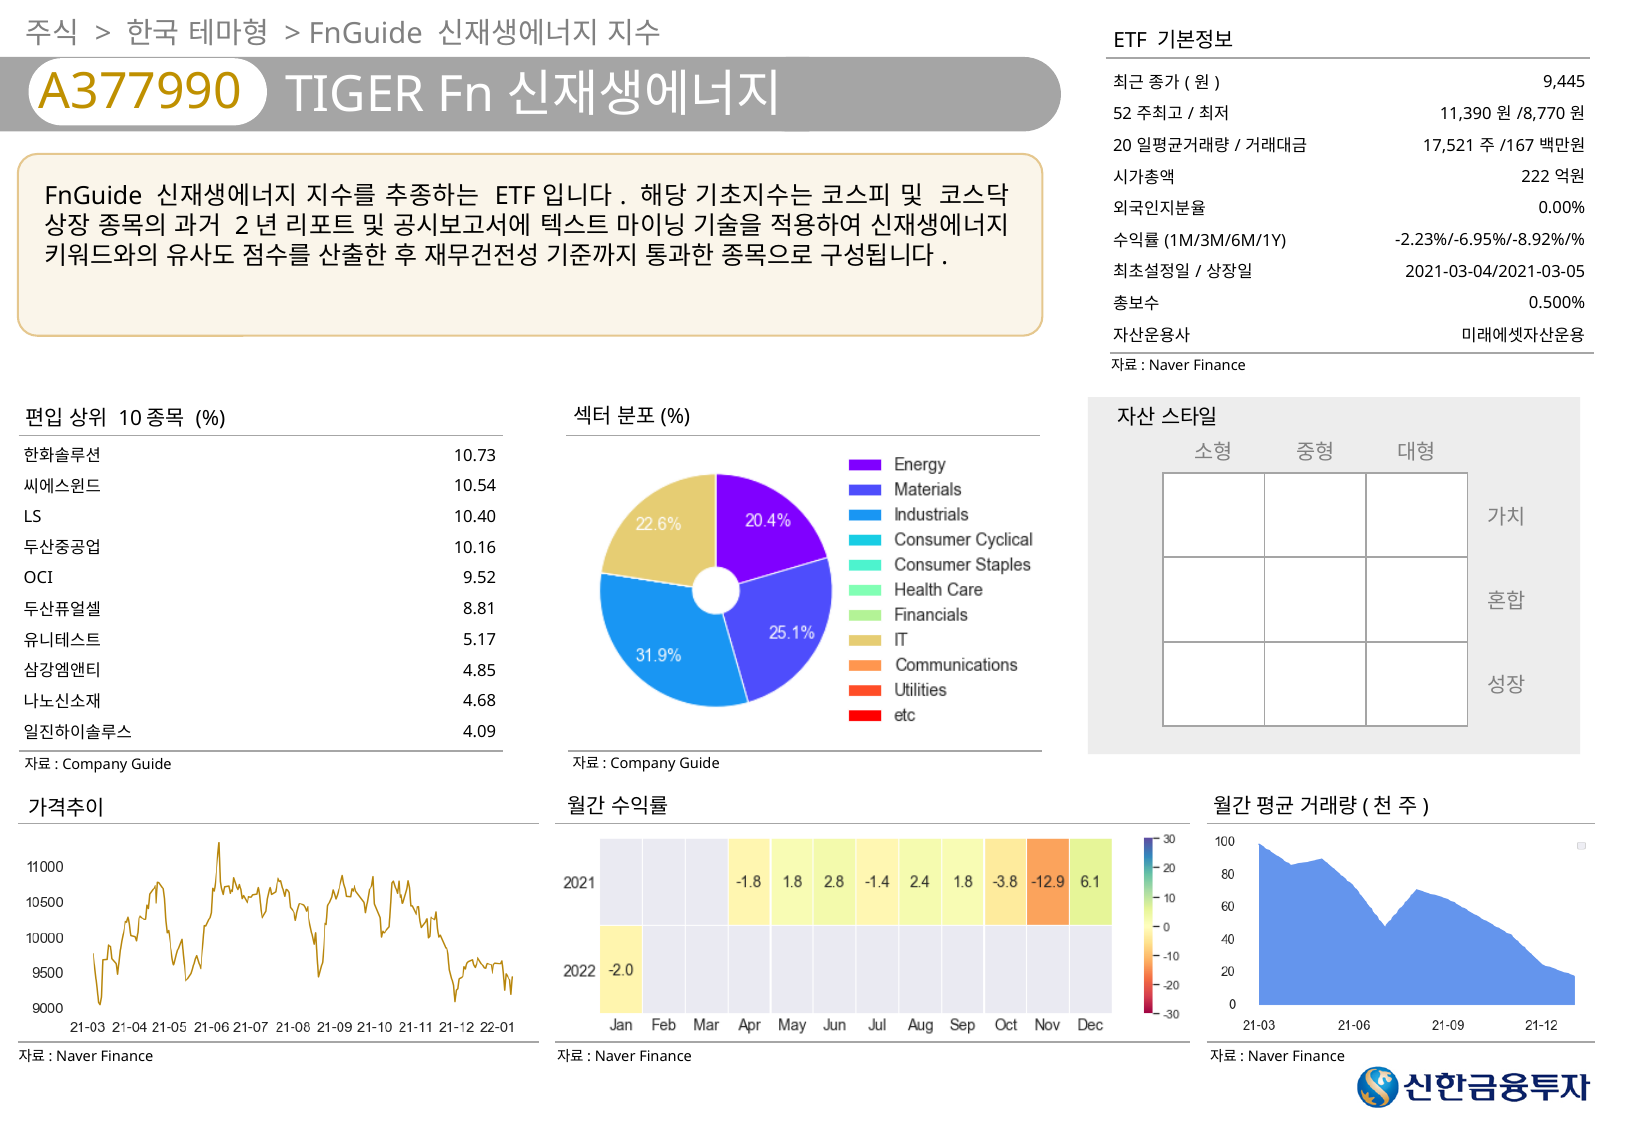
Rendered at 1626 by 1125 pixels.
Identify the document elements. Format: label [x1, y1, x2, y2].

table_cell [1321, 192, 1591, 222]
table_cell [1321, 129, 1591, 159]
table_cell [19, 655, 419, 684]
table_cell [1321, 256, 1591, 285]
table_cell [1108, 192, 1319, 222]
table_cell [19, 501, 419, 530]
table_cell [420, 501, 501, 530]
table_cell [420, 473, 501, 500]
table_cell [1108, 256, 1319, 285]
table_cell [1108, 224, 1319, 254]
table_header [1321, 66, 1591, 94]
table_cell [19, 532, 419, 561]
table_cell [1108, 161, 1319, 191]
table_cell [1108, 319, 1319, 349]
table_cell [1321, 161, 1591, 191]
list [1207, 787, 1595, 824]
picture [554, 830, 1188, 1038]
table_cell [19, 563, 419, 592]
list [29, 165, 1026, 325]
table_cell [1321, 319, 1591, 349]
picture [17, 830, 539, 1038]
table_cell [420, 686, 501, 715]
table_cell [19, 624, 419, 653]
picture [1206, 830, 1595, 1038]
picture [567, 437, 1043, 745]
table_header [19, 440, 419, 467]
table_cell [1108, 129, 1319, 159]
table_cell [1321, 224, 1591, 254]
table_header [1108, 66, 1319, 94]
table_cell [19, 716, 419, 745]
table_cell [420, 563, 501, 592]
table_cell [19, 686, 419, 715]
table_cell [1321, 100, 1591, 127]
table_cell [420, 716, 501, 745]
picture [1355, 1064, 1593, 1110]
table_header [420, 440, 501, 467]
table_cell [1321, 287, 1591, 317]
table_cell [420, 594, 501, 622]
table_cell [1108, 100, 1319, 127]
table_cell [420, 532, 501, 561]
table_cell [19, 594, 419, 622]
table_cell [420, 624, 501, 653]
table_cell [420, 655, 501, 684]
table_cell [1108, 287, 1319, 317]
list [10, 4, 1345, 122]
table_cell [19, 473, 419, 500]
list [567, 397, 1043, 433]
